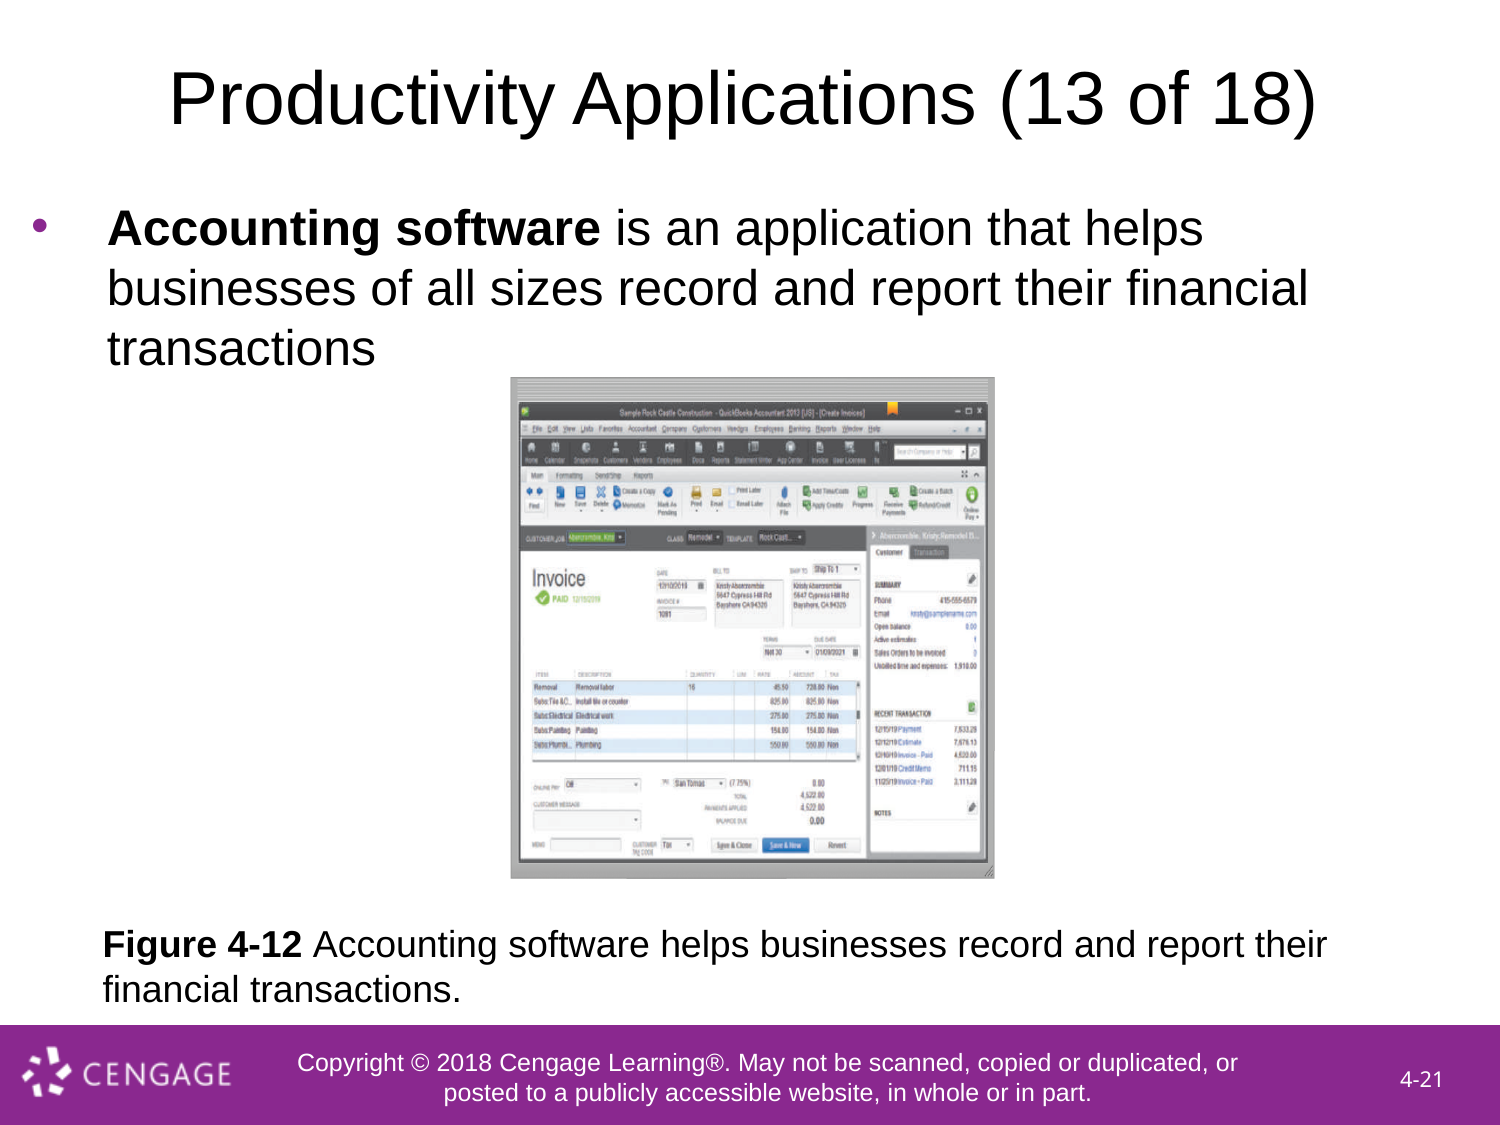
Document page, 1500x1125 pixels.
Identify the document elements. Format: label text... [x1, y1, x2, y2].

list Accounting software is an application that helps businesses of all sizes record and report their financial transactions [16, 187, 1450, 375]
title Productivity Applications (13 of 18) [85, 12, 1403, 178]
picture [505, 374, 998, 887]
list Figure 4-12 Accounting software helps businesses record and report their financial transactions. [87, 912, 1425, 1016]
picture [12, 1037, 236, 1105]
